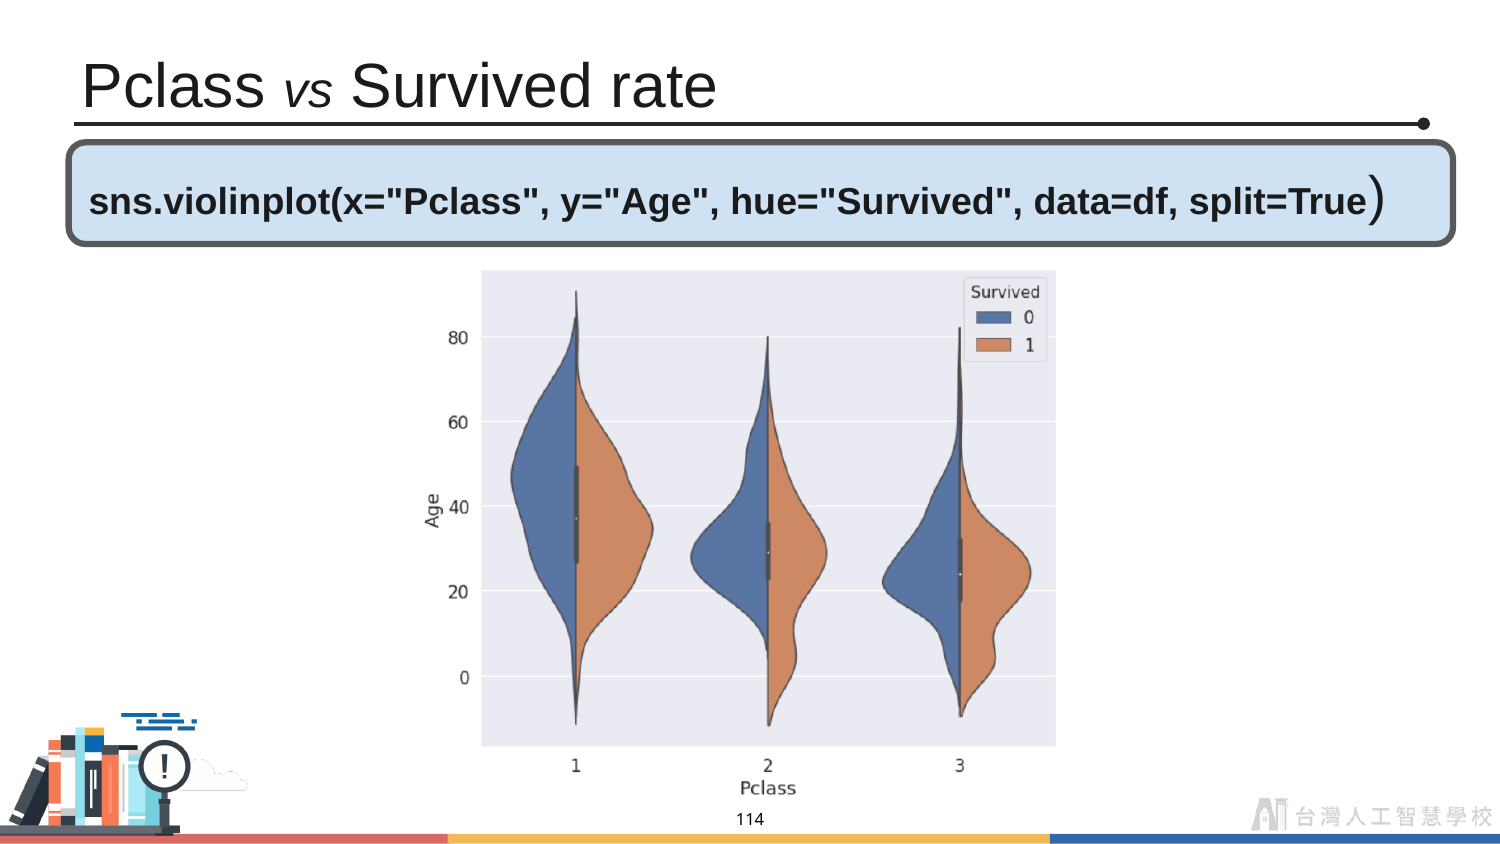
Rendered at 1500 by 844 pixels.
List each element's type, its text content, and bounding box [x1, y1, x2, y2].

picture [0, 713, 247, 836]
text_box sns.violinplot(x="Pclass", y="Age", hue="Survived", data=df, split=True) [68, 142, 1454, 245]
slide_number ‹#› [729, 816, 771, 834]
title Pclass vs Survived rate [77, 35, 1038, 129]
picture [420, 257, 1080, 808]
